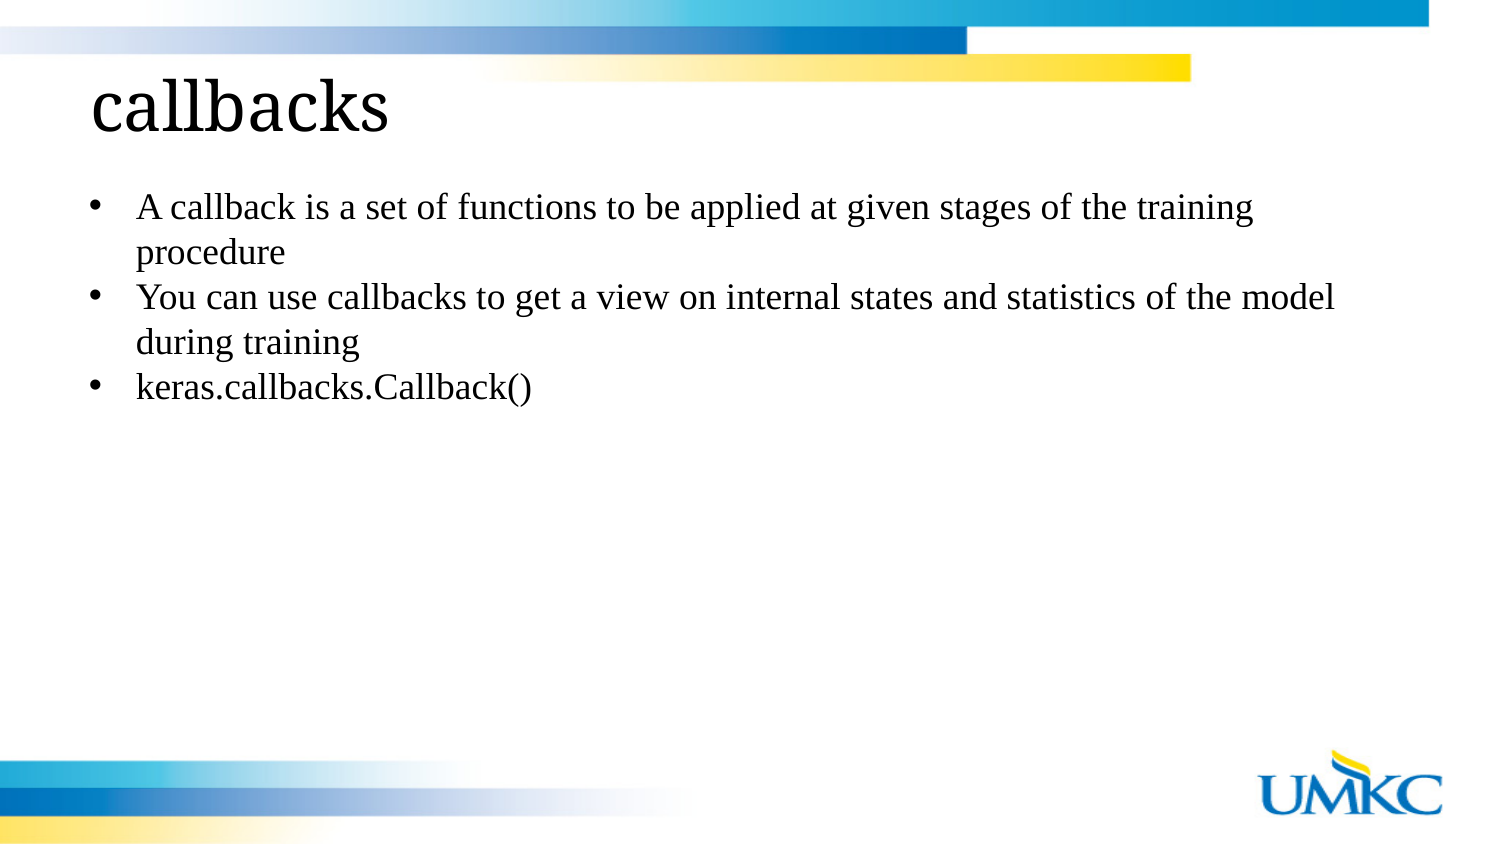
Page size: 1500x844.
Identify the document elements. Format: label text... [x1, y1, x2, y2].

text_box A callback is a set of functions to be applied at given stages of the training procedure You can use callbacks to get a view on internal states and statistics of the model during training keras.callbacks.Callback() [86, 181, 1338, 407]
text_box callbacks [74, 33, 1425, 175]
picture [0, 0, 1500, 844]
